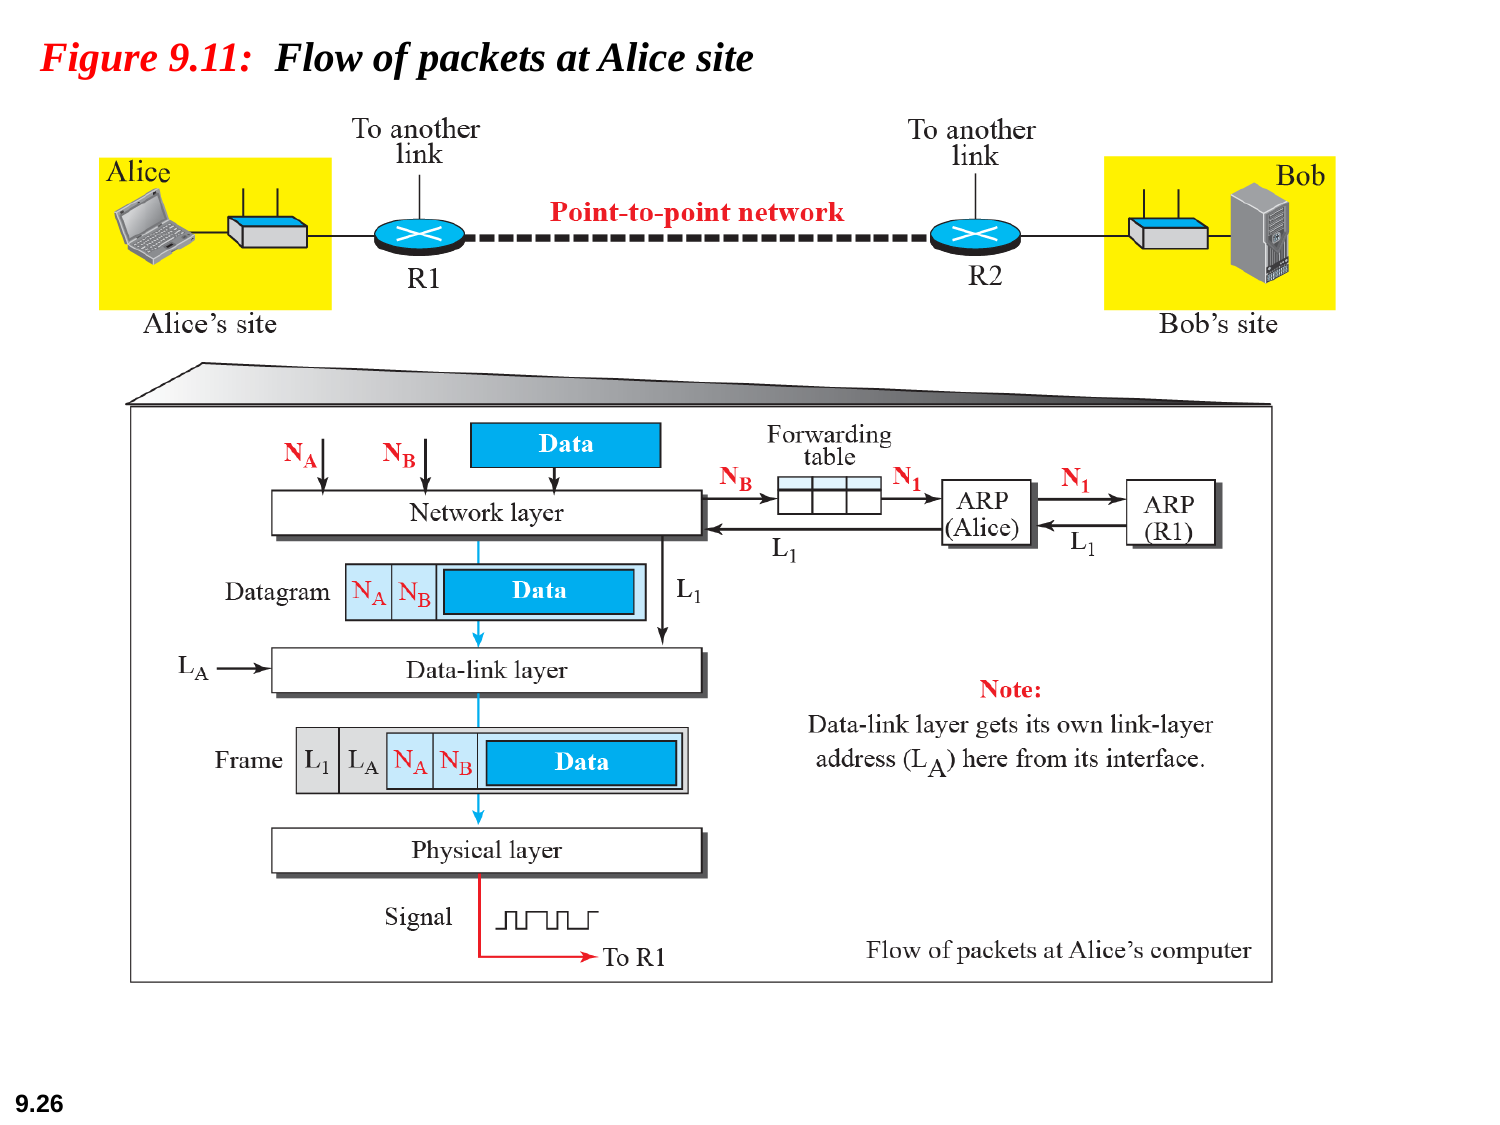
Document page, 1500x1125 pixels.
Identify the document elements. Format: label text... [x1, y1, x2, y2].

picture [99, 112, 1337, 343]
text_box Figure 9.11: Flow of packets at Alice site [24, 22, 1363, 87]
picture [124, 362, 1273, 983]
text_box 9.‹#› [0, 1049, 313, 1125]
